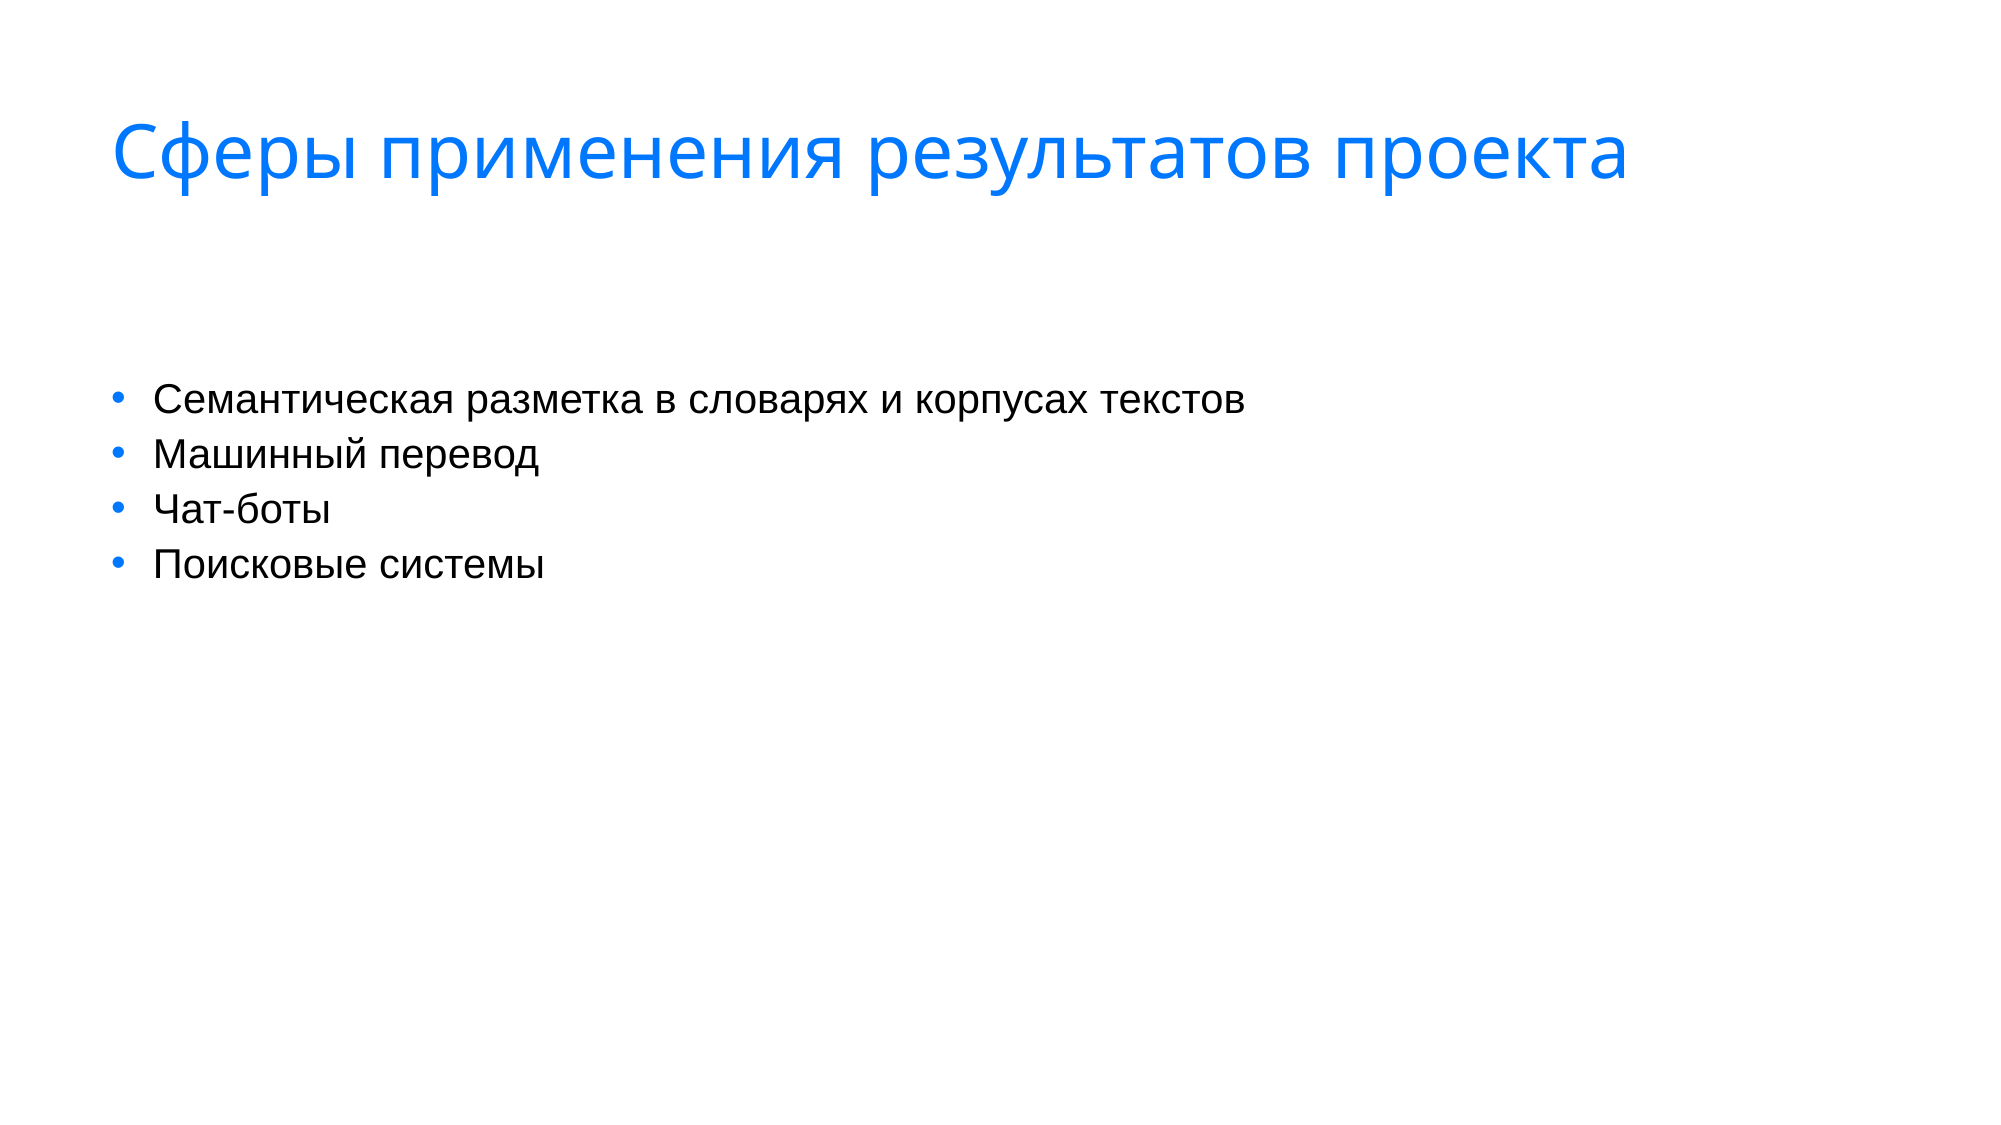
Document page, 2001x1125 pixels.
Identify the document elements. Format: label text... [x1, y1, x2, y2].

title Сферы применения результатов проекта [111, 113, 1892, 220]
list Семантическая разметка в словарях и корпусах текстов Машинный перевод Чат-боты Поисковые системы [111, 366, 1892, 957]
